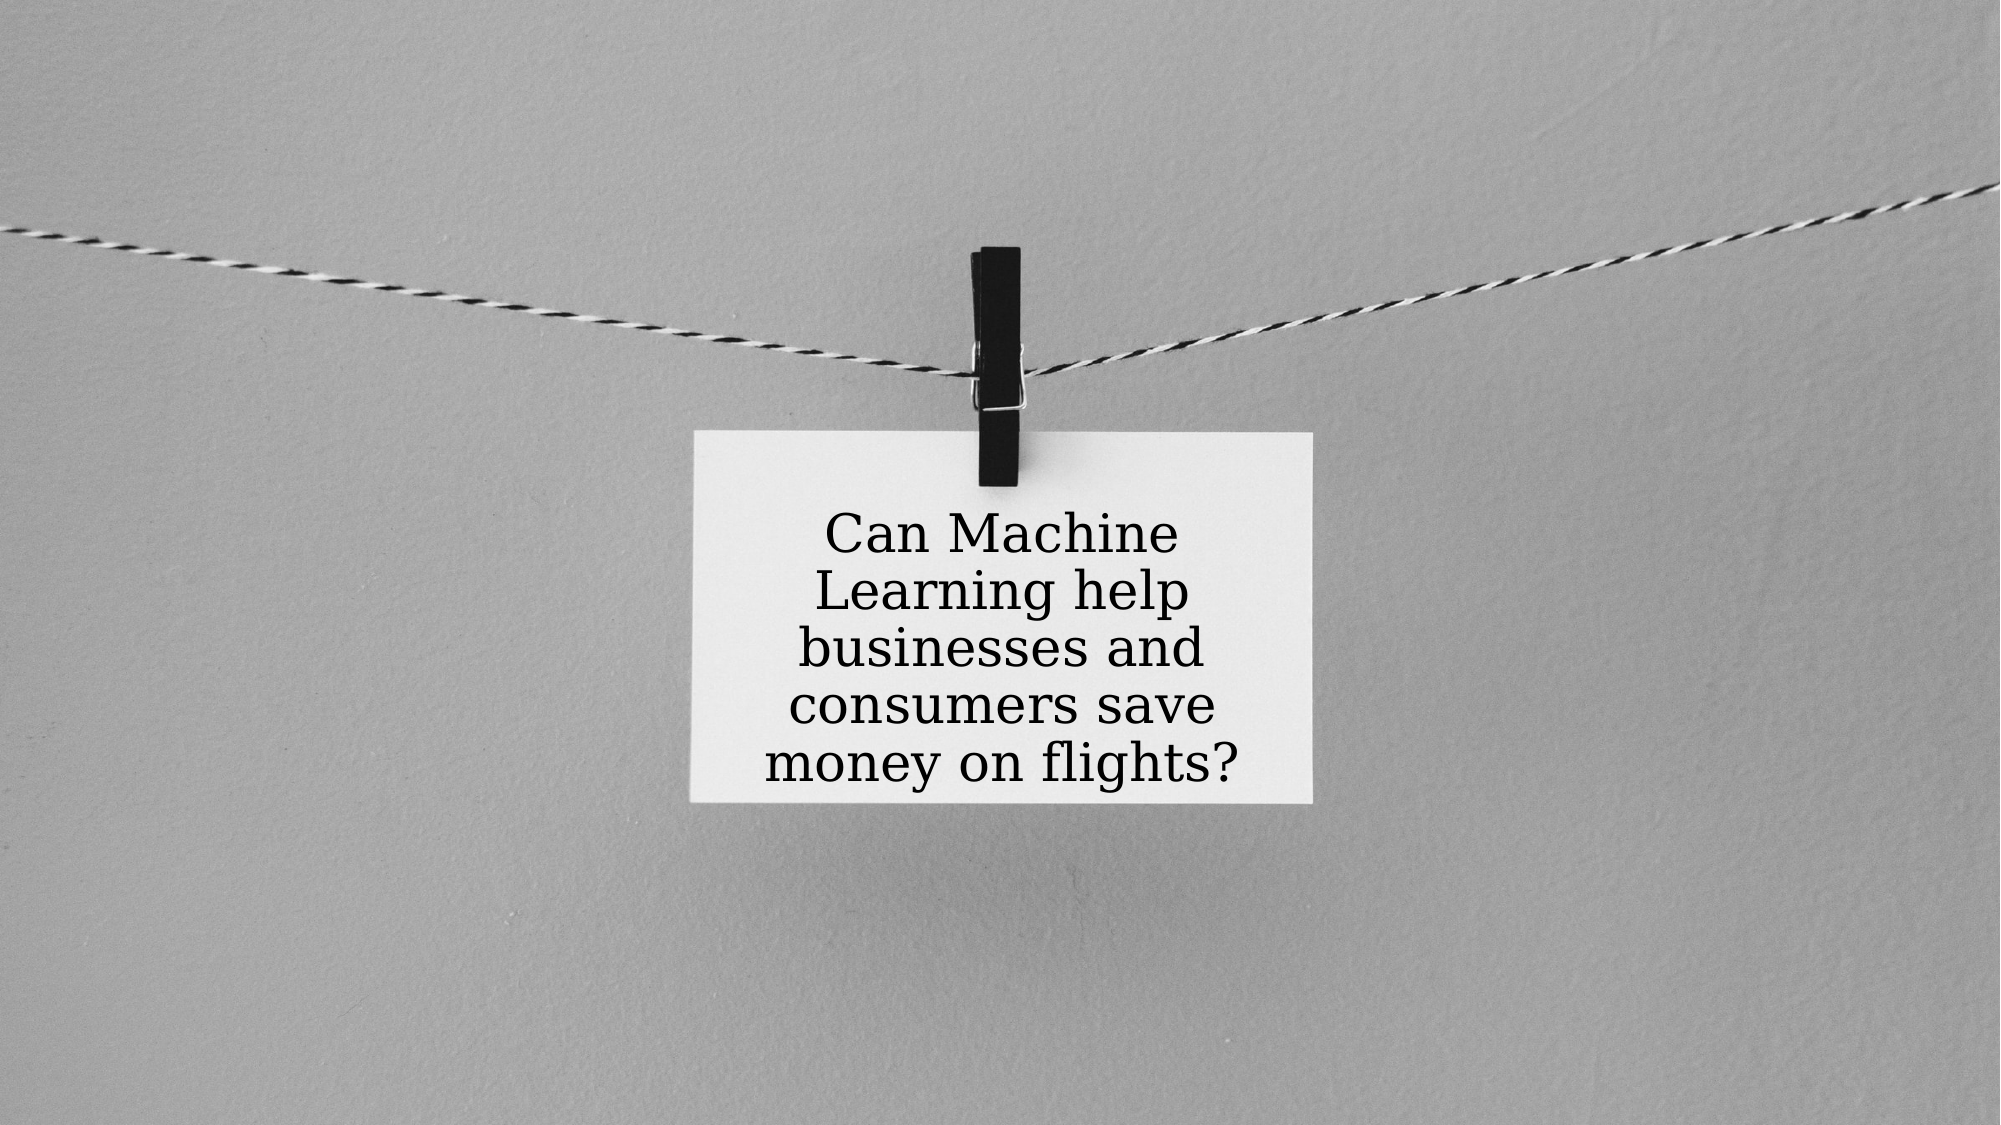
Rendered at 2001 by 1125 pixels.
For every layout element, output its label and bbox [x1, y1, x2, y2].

list [0, 0, 2000, 1125]
